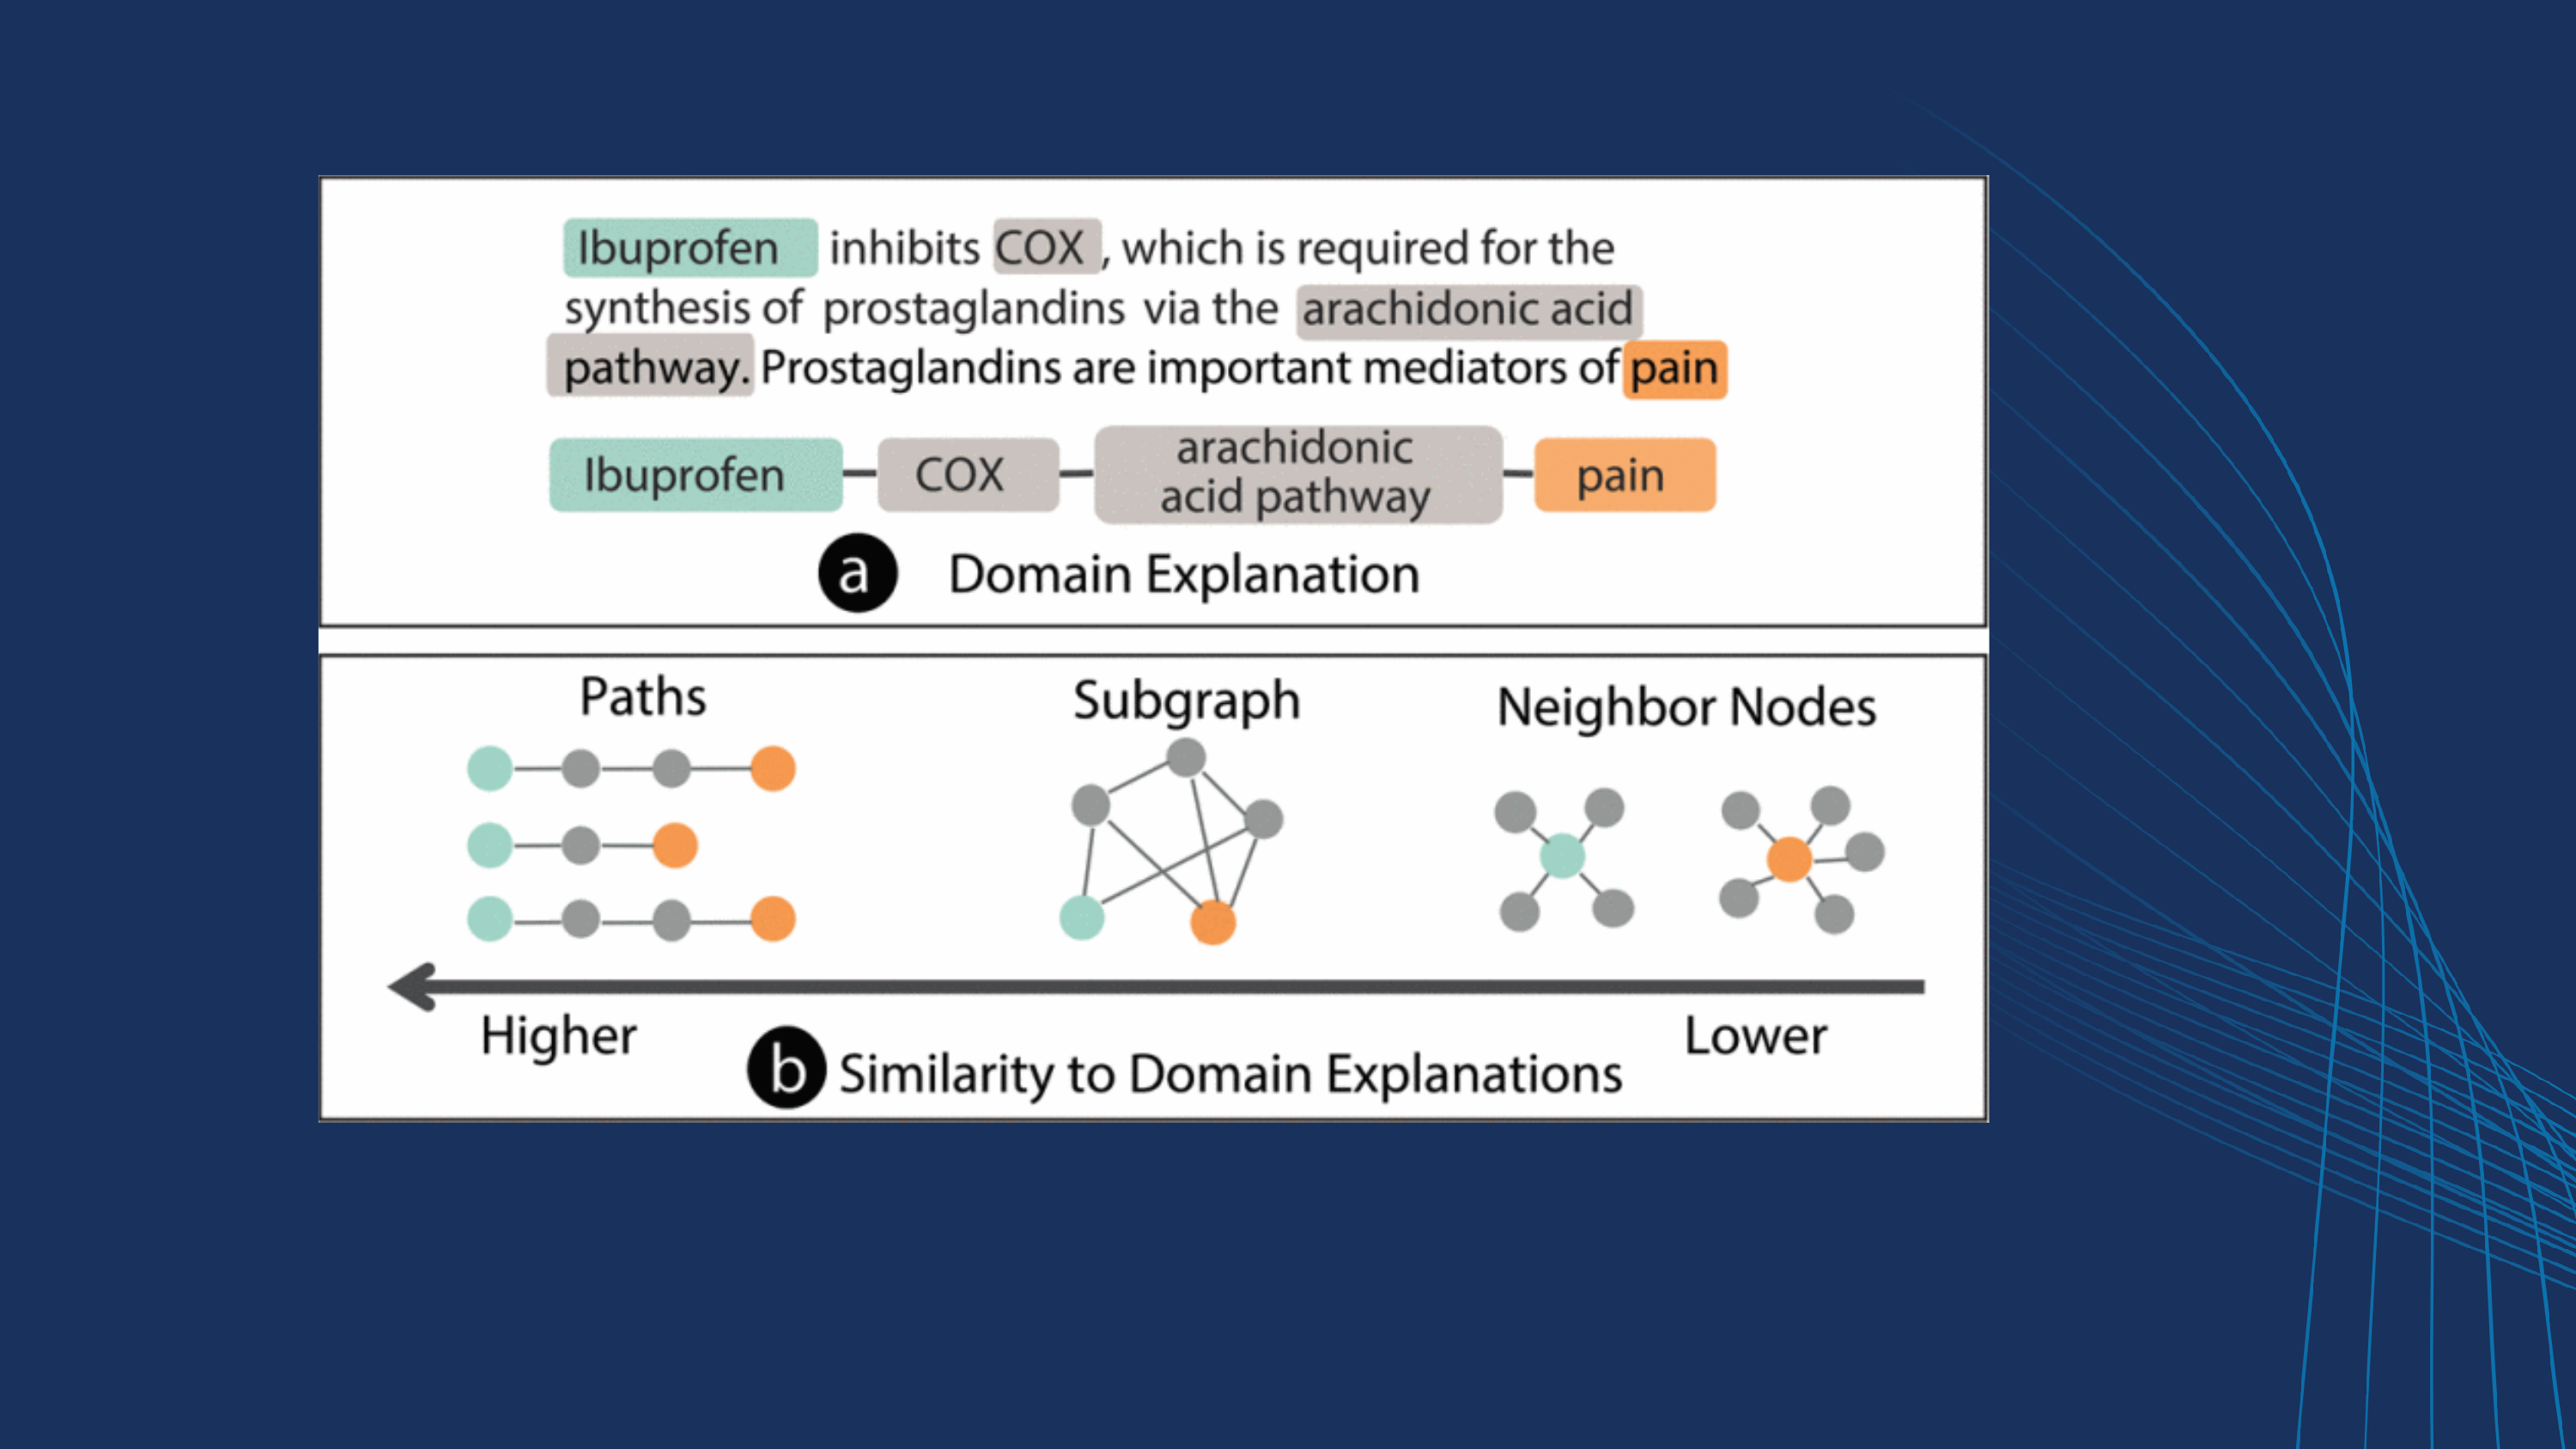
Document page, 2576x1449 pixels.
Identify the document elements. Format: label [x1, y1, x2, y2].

text_box [318, 175, 1990, 1123]
text_box [1855, 67, 2576, 1449]
